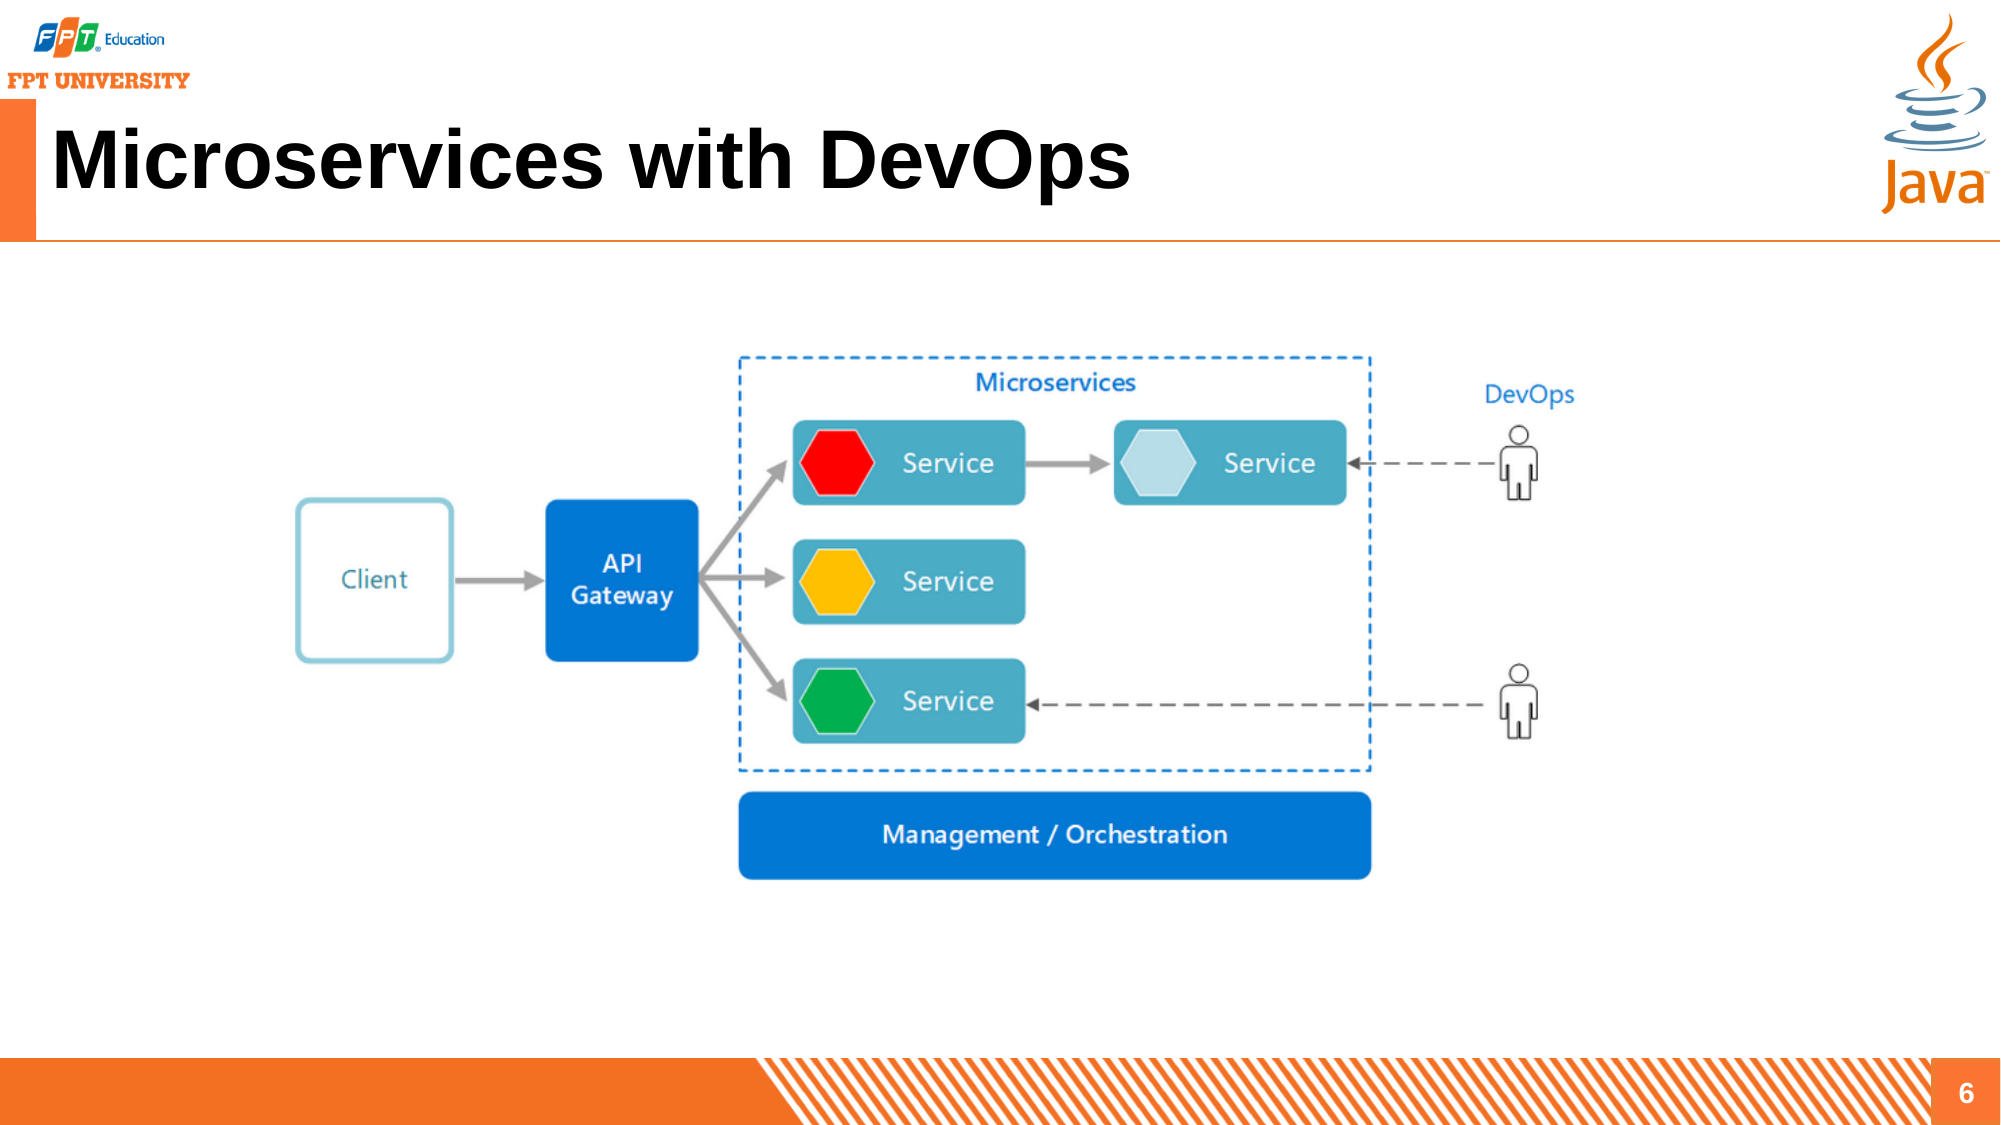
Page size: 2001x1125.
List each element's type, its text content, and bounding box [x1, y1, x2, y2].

picture [0, 1058, 1934, 1125]
slide_number 6 [1933, 1059, 2000, 1124]
picture [1868, 4, 2000, 226]
title Microservices with DevOps [36, 108, 1869, 215]
picture [263, 337, 1616, 899]
picture [0, 2, 197, 99]
